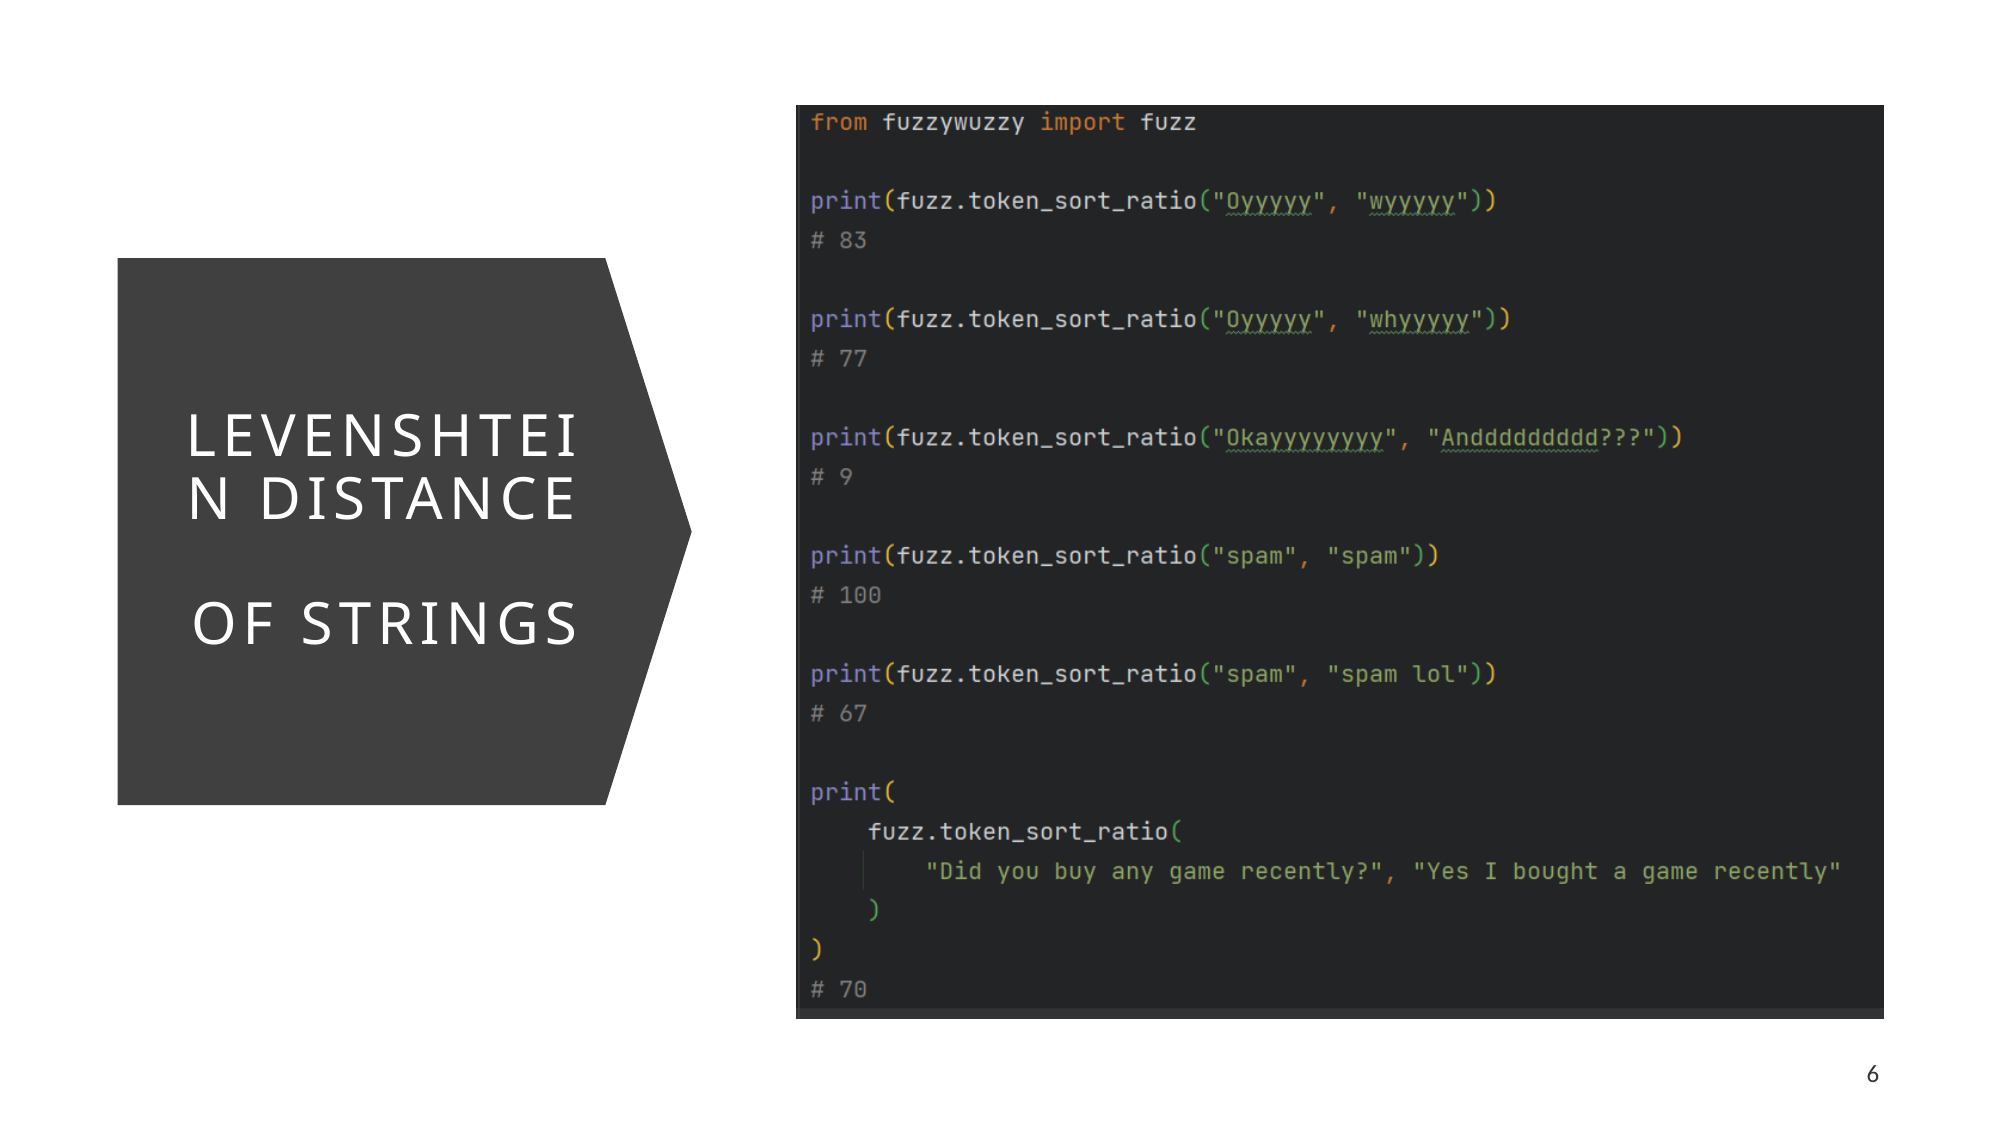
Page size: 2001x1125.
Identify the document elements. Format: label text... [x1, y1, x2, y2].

slide_number 6 [1810, 1042, 1895, 1103]
picture [796, 105, 1884, 1020]
text_box [116, 257, 693, 807]
title levenshtein distance of strings [168, 322, 601, 741]
